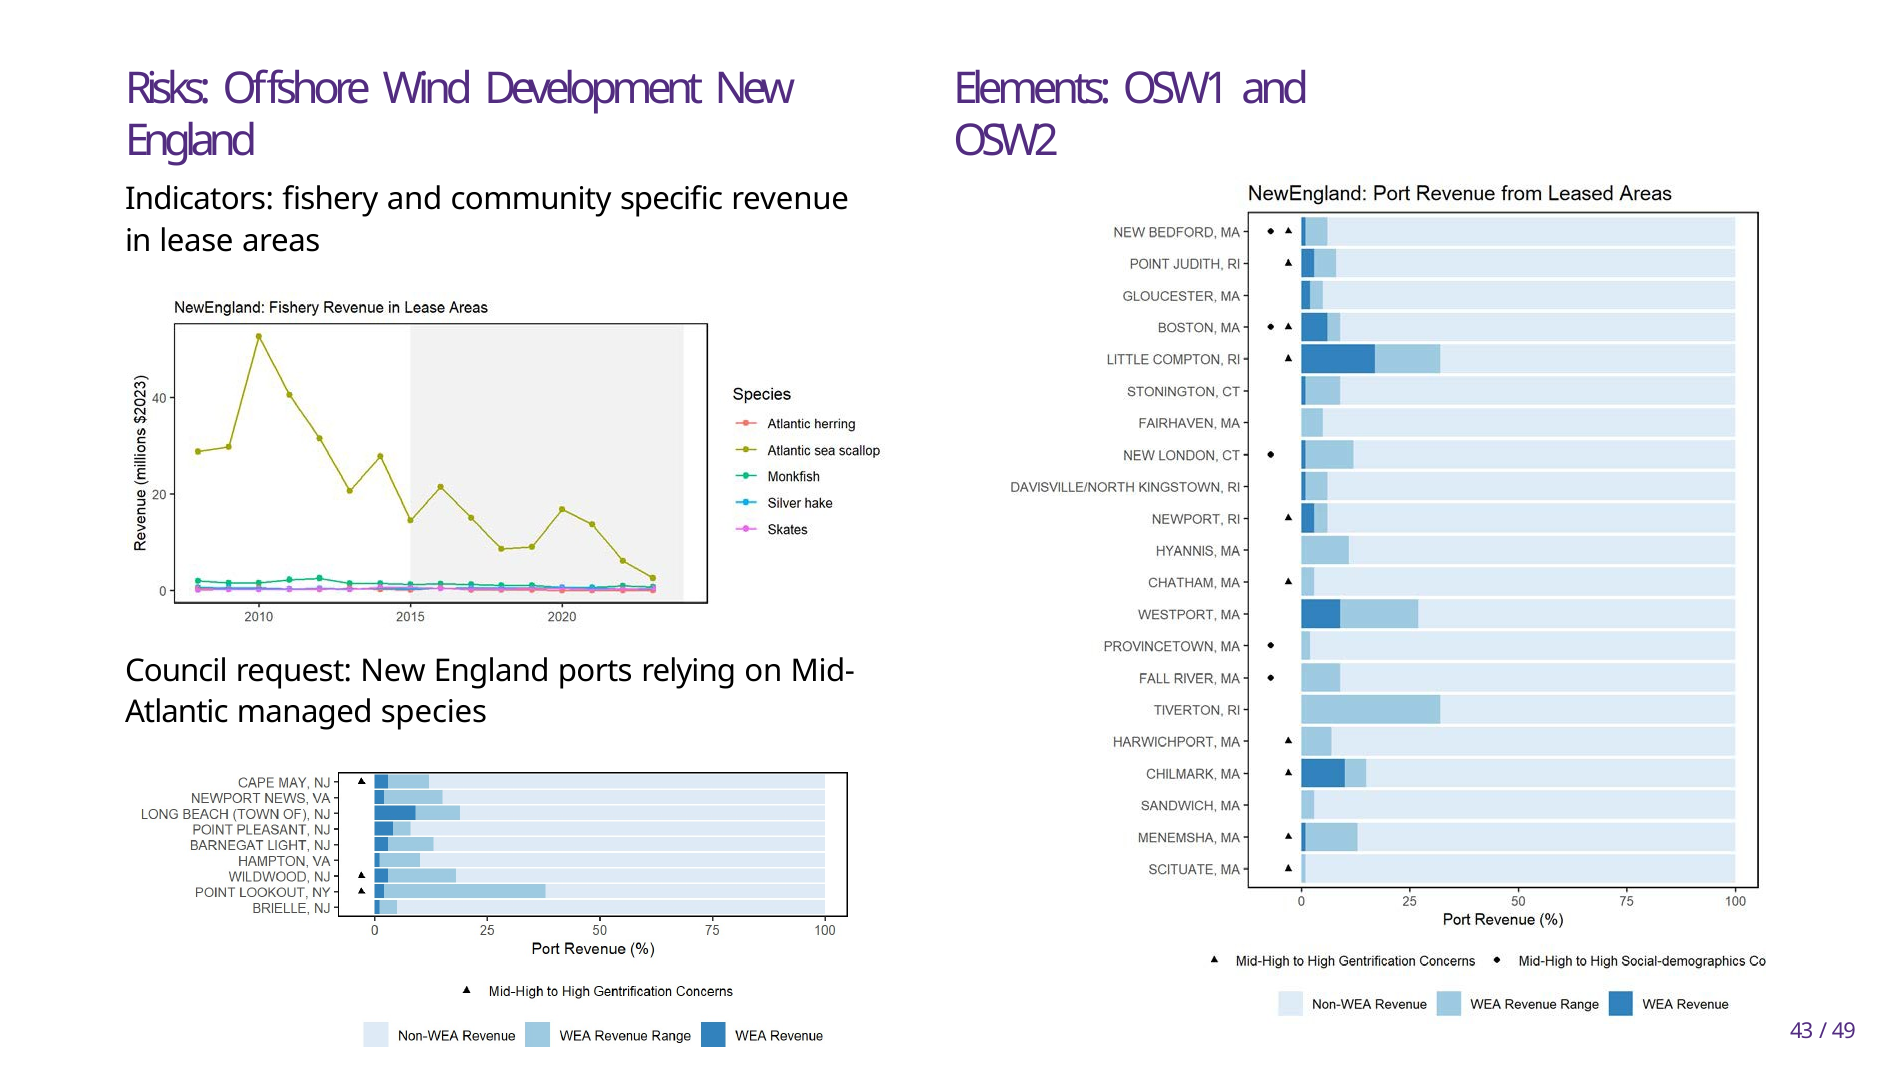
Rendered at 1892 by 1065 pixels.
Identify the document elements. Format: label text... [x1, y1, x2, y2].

slide_number 33 / 49 [1783, 1013, 1862, 1065]
text_box Indicators: fishery and community specific revenue in lease areas [122, 238, 867, 258]
picture [126, 291, 886, 629]
text_box Council request: New England ports relying on Mid- Atlantic managed species [122, 643, 872, 730]
picture [140, 772, 849, 1047]
text_box Elements: OSW1 and OSW2 [951, 56, 1400, 165]
picture [1010, 176, 1766, 1025]
title Risks: Offshore Wind Development New England [122, 56, 905, 238]
